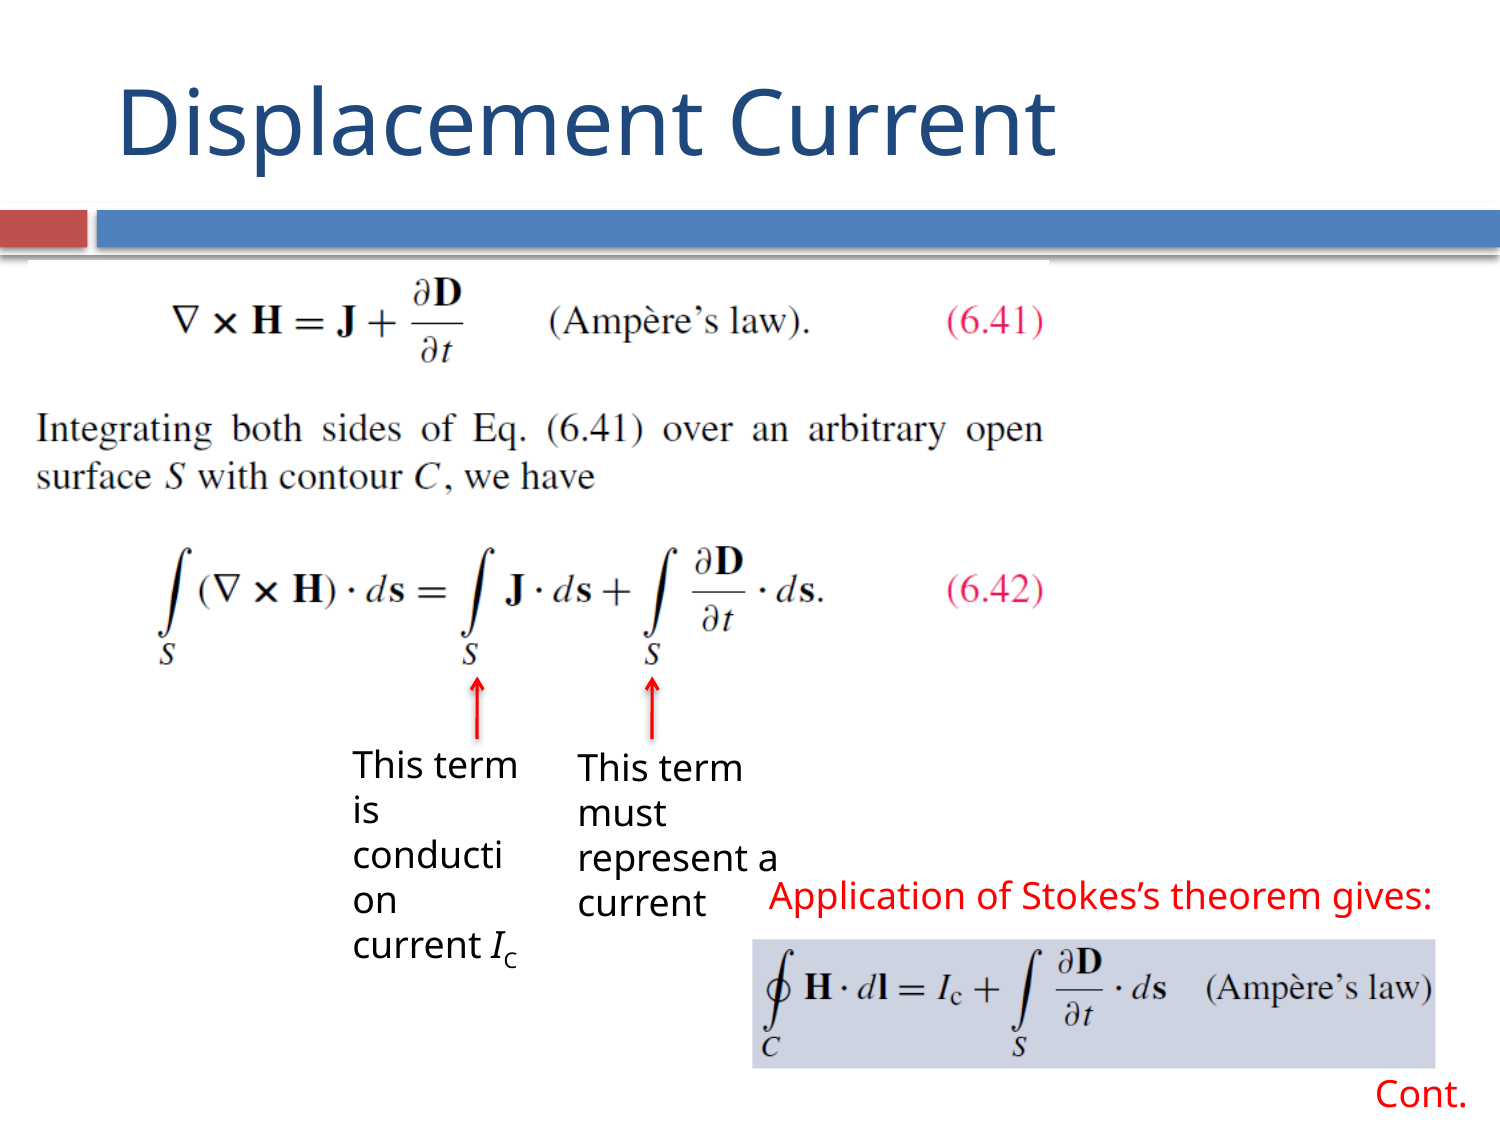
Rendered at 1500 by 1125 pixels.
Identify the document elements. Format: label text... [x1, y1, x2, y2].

picture [749, 937, 1438, 1071]
title Displacement Current [100, 37, 1438, 200]
text_box Cont. [1360, 1062, 1483, 1123]
text_box Application of Stokes’s theorem gives: [754, 864, 1449, 925]
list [27, 259, 1050, 675]
text_box This term is conduction current IC [337, 734, 538, 980]
text_box This term must represent a current [562, 736, 825, 932]
